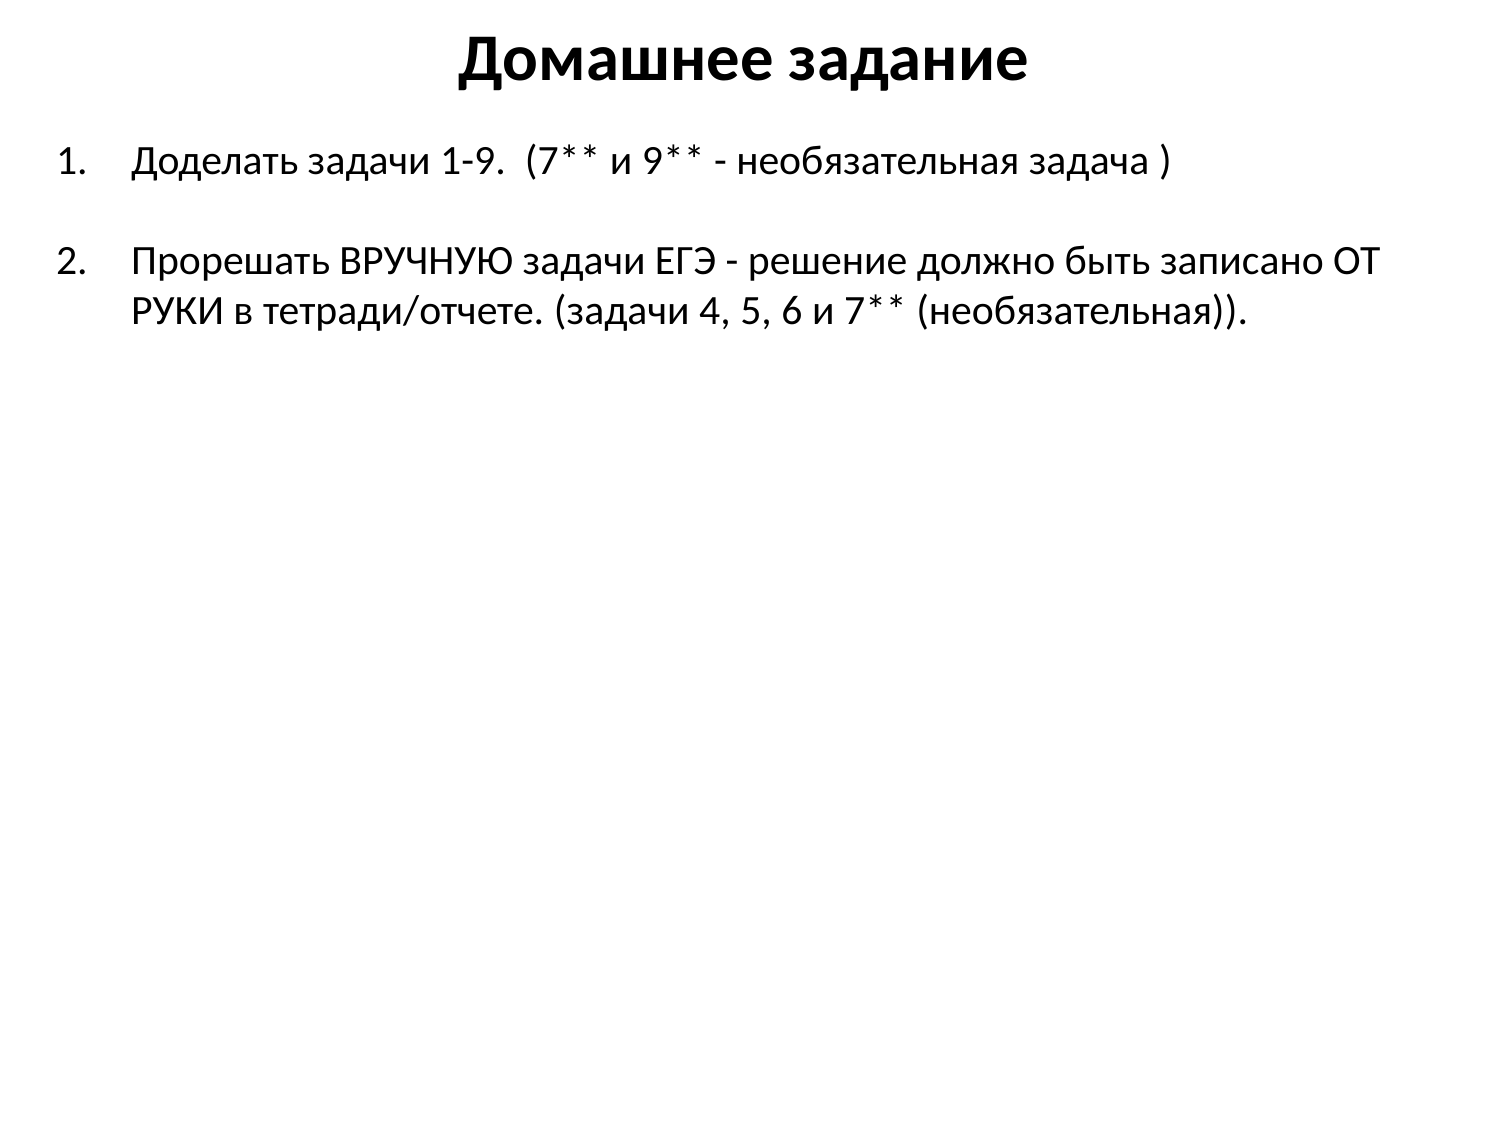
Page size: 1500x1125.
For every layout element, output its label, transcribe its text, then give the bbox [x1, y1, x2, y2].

title Домашнее задание [29, 19, 1459, 88]
text_box Доделать задачи 1-9. (7** и 9** - необязательная задача ) Прорешать ВРУЧНУЮ задачи ЕГЭ - решение должно быть записано ОТ РУКИ в тетради/отчете. (задачи 4, 5, 6 и 7** (необязательная)). [41, 125, 1444, 391]
